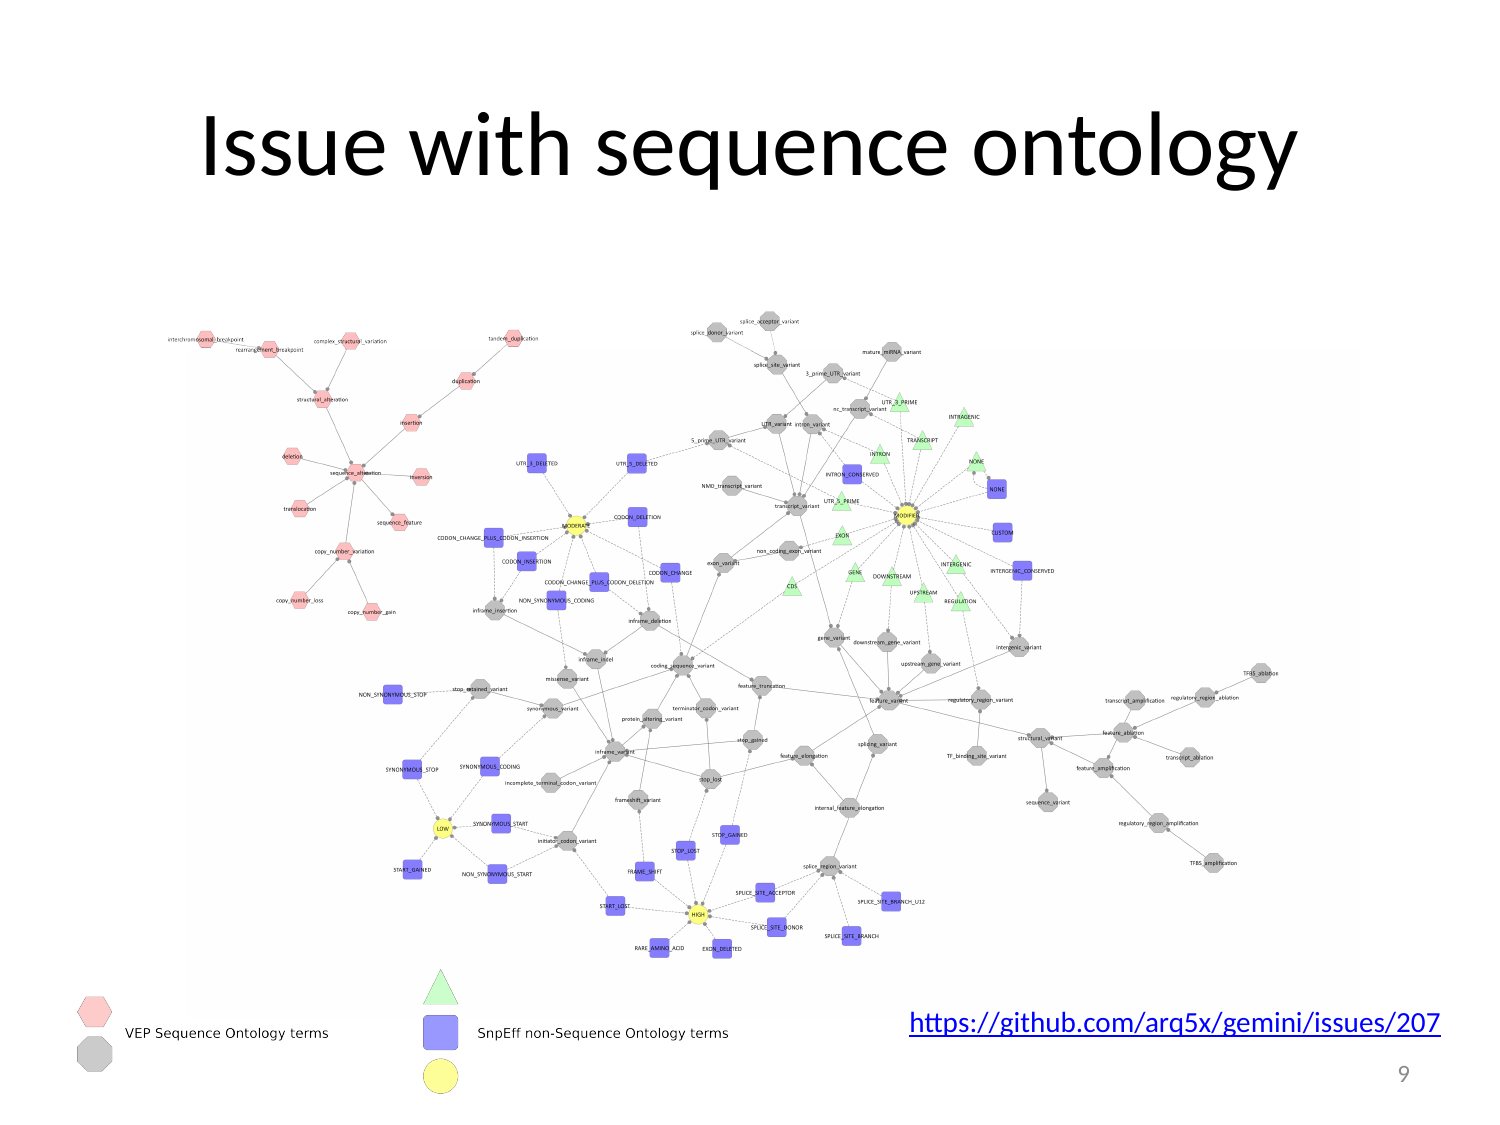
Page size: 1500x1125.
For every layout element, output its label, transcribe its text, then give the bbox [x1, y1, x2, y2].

picture [76, 293, 1361, 1100]
text_box https://github.com/arq5x/gemini/issues/207 [894, 961, 1456, 1046]
title Issue with sequence ontology [75, 45, 1425, 233]
slide_number 9 [1074, 1042, 1425, 1103]
